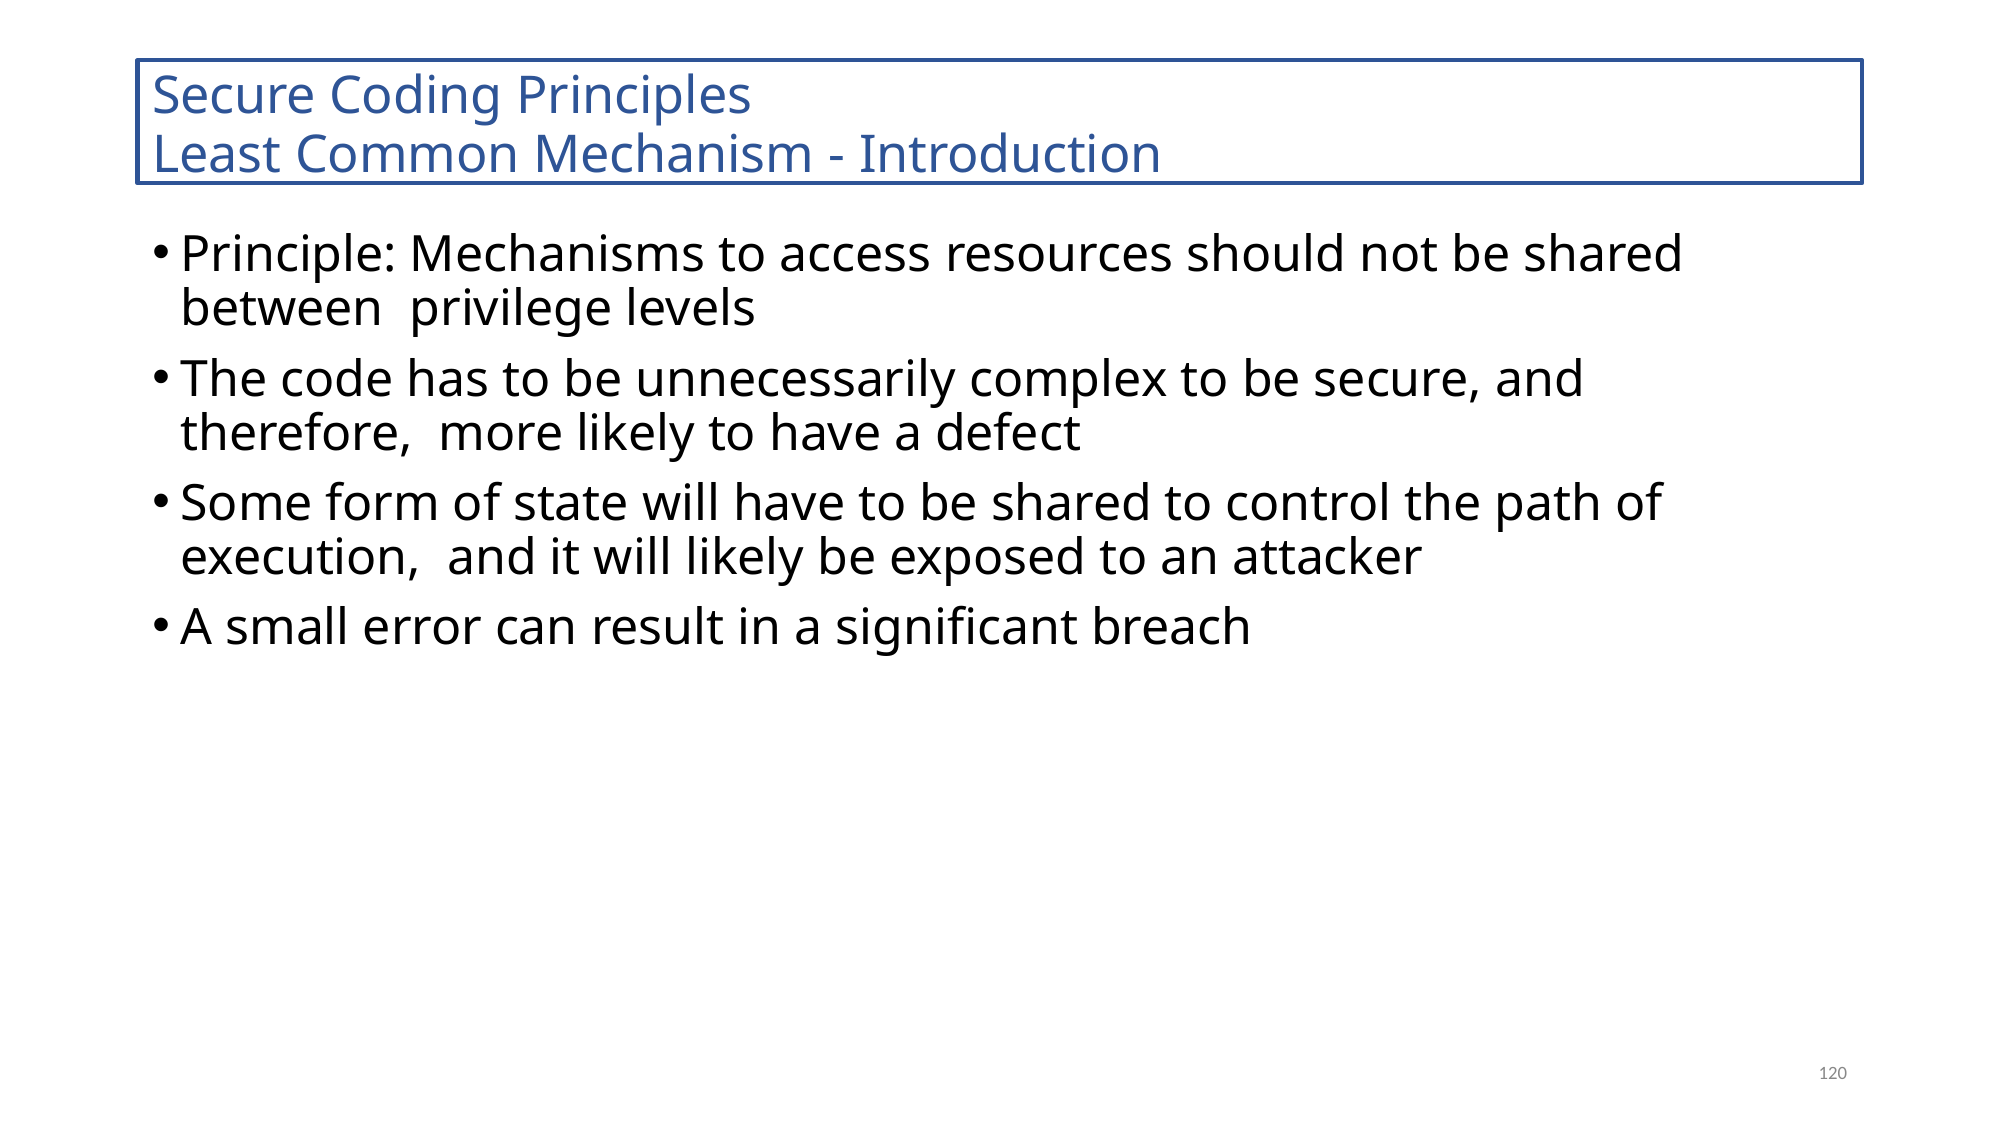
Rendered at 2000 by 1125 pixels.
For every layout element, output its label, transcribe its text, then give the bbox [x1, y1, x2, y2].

slide_number 120 [1812, 1062, 1856, 1125]
text_box Secure Coding Principles Least Common Mechanism - Introduction [137, 60, 1863, 184]
text_box Principle: Mechanisms to access resources should not be shared between privilege levels The code has to be unnecessarily complex to be secure, and therefore, more likely to have a defect Some form of state will have to be shared to control the path of execution, and it will likely be exposed to an attacker A small error can result in a significant breach [150, 218, 1836, 655]
